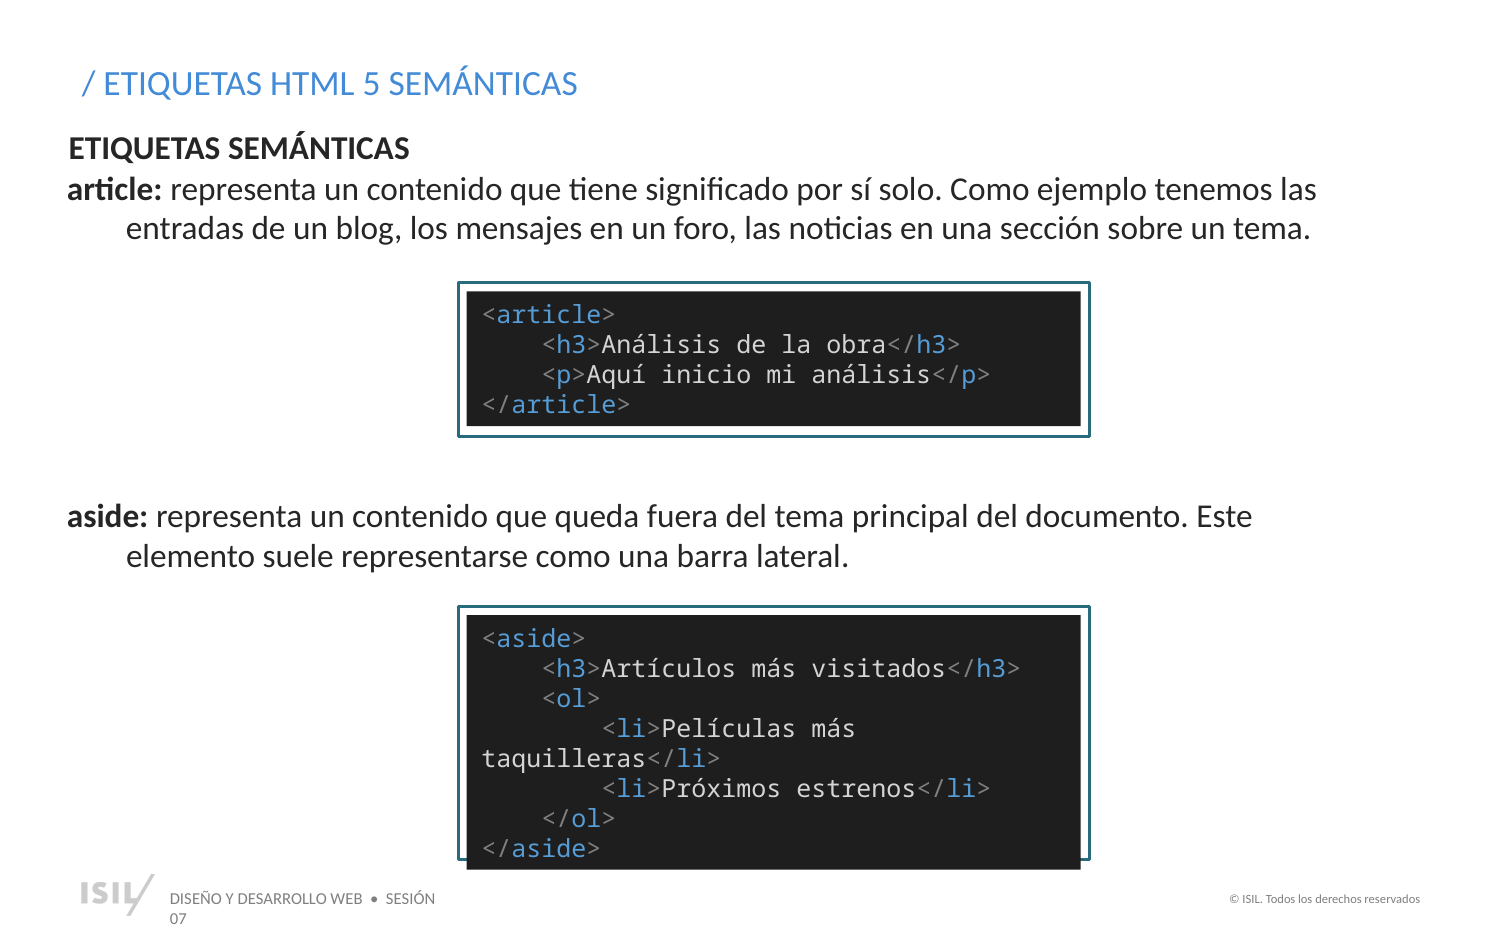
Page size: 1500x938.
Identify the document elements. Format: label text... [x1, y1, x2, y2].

text_box aside: representa un contenido que queda fuera del tema principal del documento. Este elemento suele representarse como una barra lateral. [66, 494, 1336, 575]
text_box / ETIQUETAS HTML 5 SEMÁNTICAS [66, 52, 1249, 111]
text_box <aside> <h3>Artículos más visitados</h3> <ol> <li>Películas más taquilleras</li> <li>Próximos estrenos</li> </ol> </aside> [466, 615, 1081, 870]
text_box ETIQUETAS SEMÁNTICAS article: representa un contenido que tiene significado por sí solo. Como ejemplo tenemos las entradas de un blog, los mensajes en un foro, las noticias en una sección sobre un tema. [66, 126, 1372, 247]
text_box [458, 606, 1090, 860]
text_box <article> <h3>Análisis de la obra</h3> <p>Aquí inicio mi análisis</p> </article> [466, 291, 1081, 427]
text_box [458, 282, 1090, 437]
